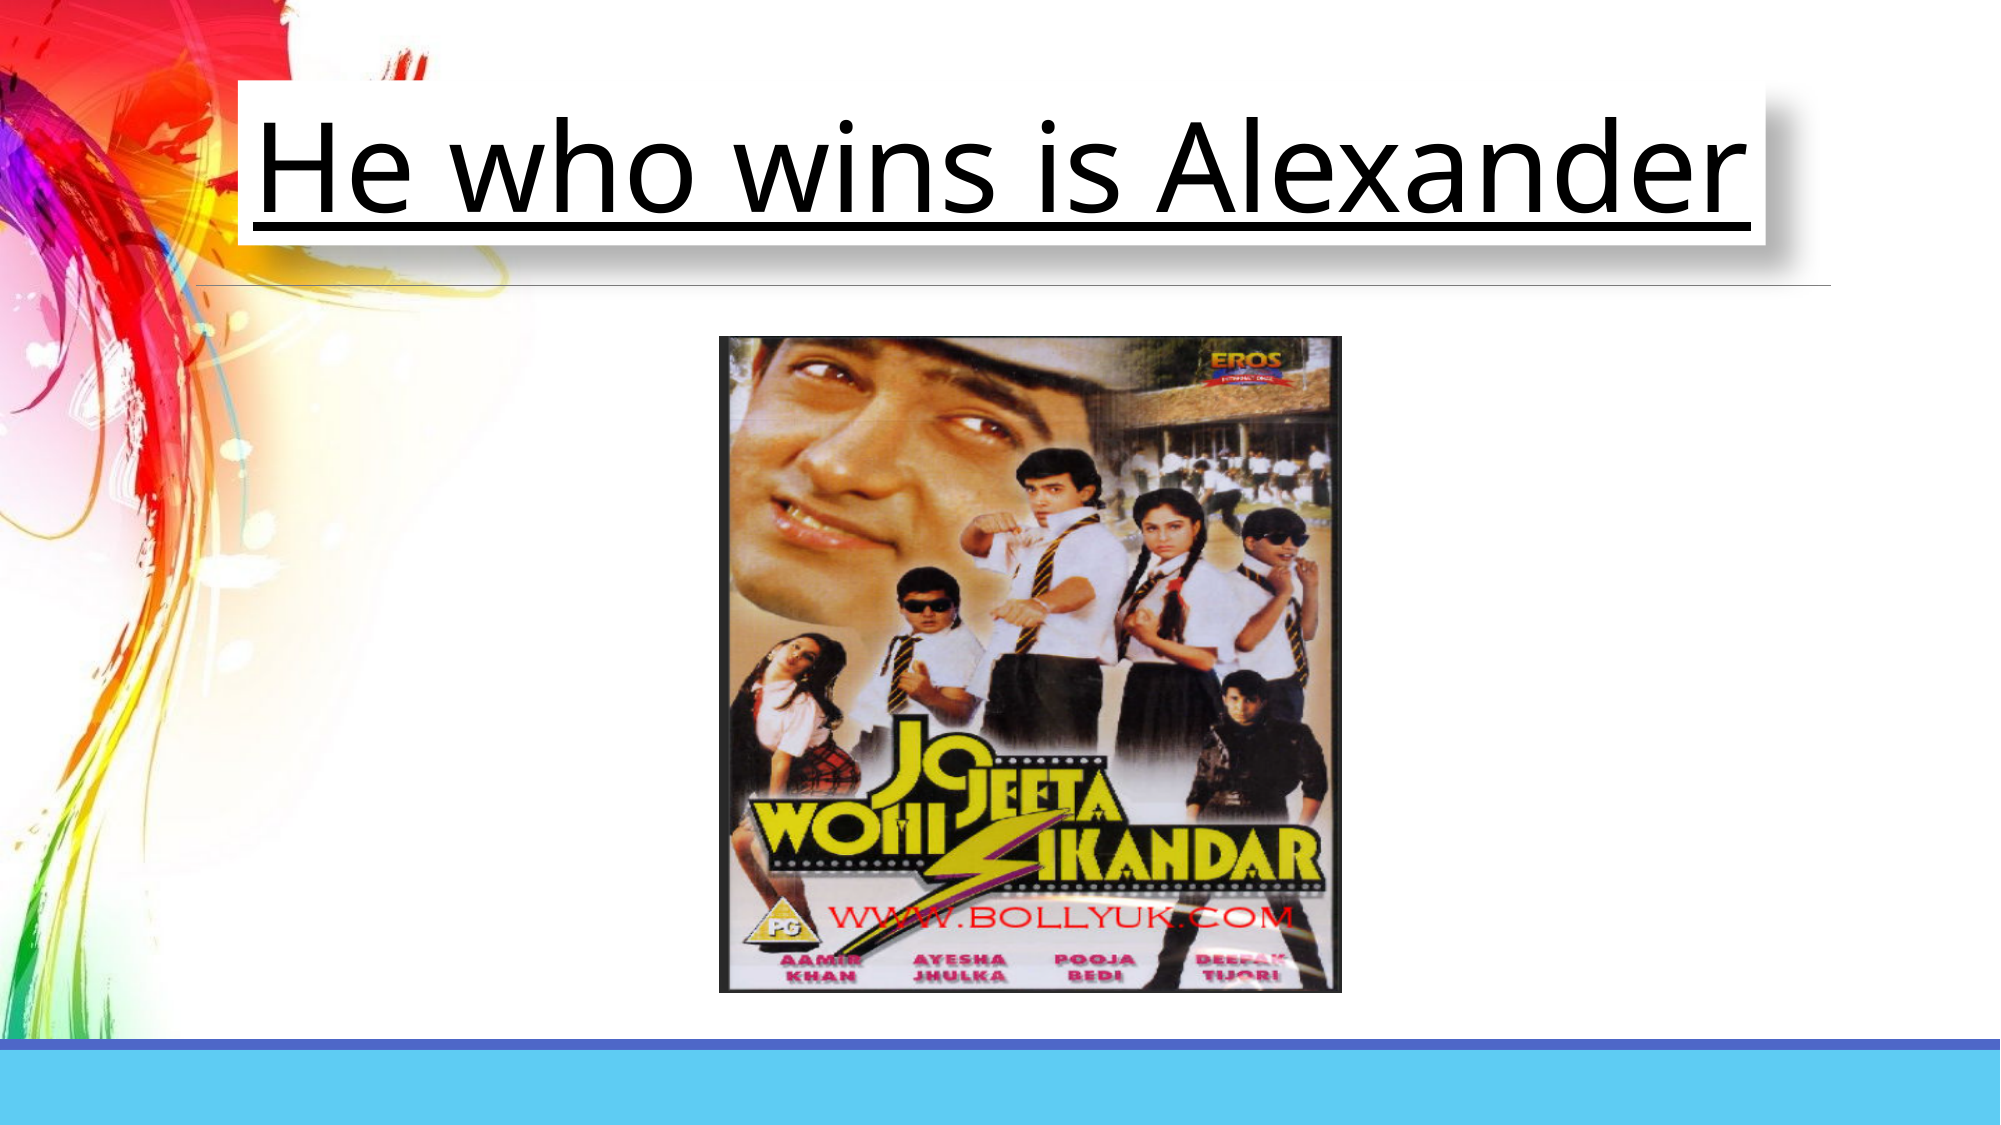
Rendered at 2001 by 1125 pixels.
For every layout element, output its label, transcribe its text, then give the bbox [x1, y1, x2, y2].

picture [0, 0, 2001, 1125]
text_box He who wins is Alexander [234, 77, 1769, 249]
